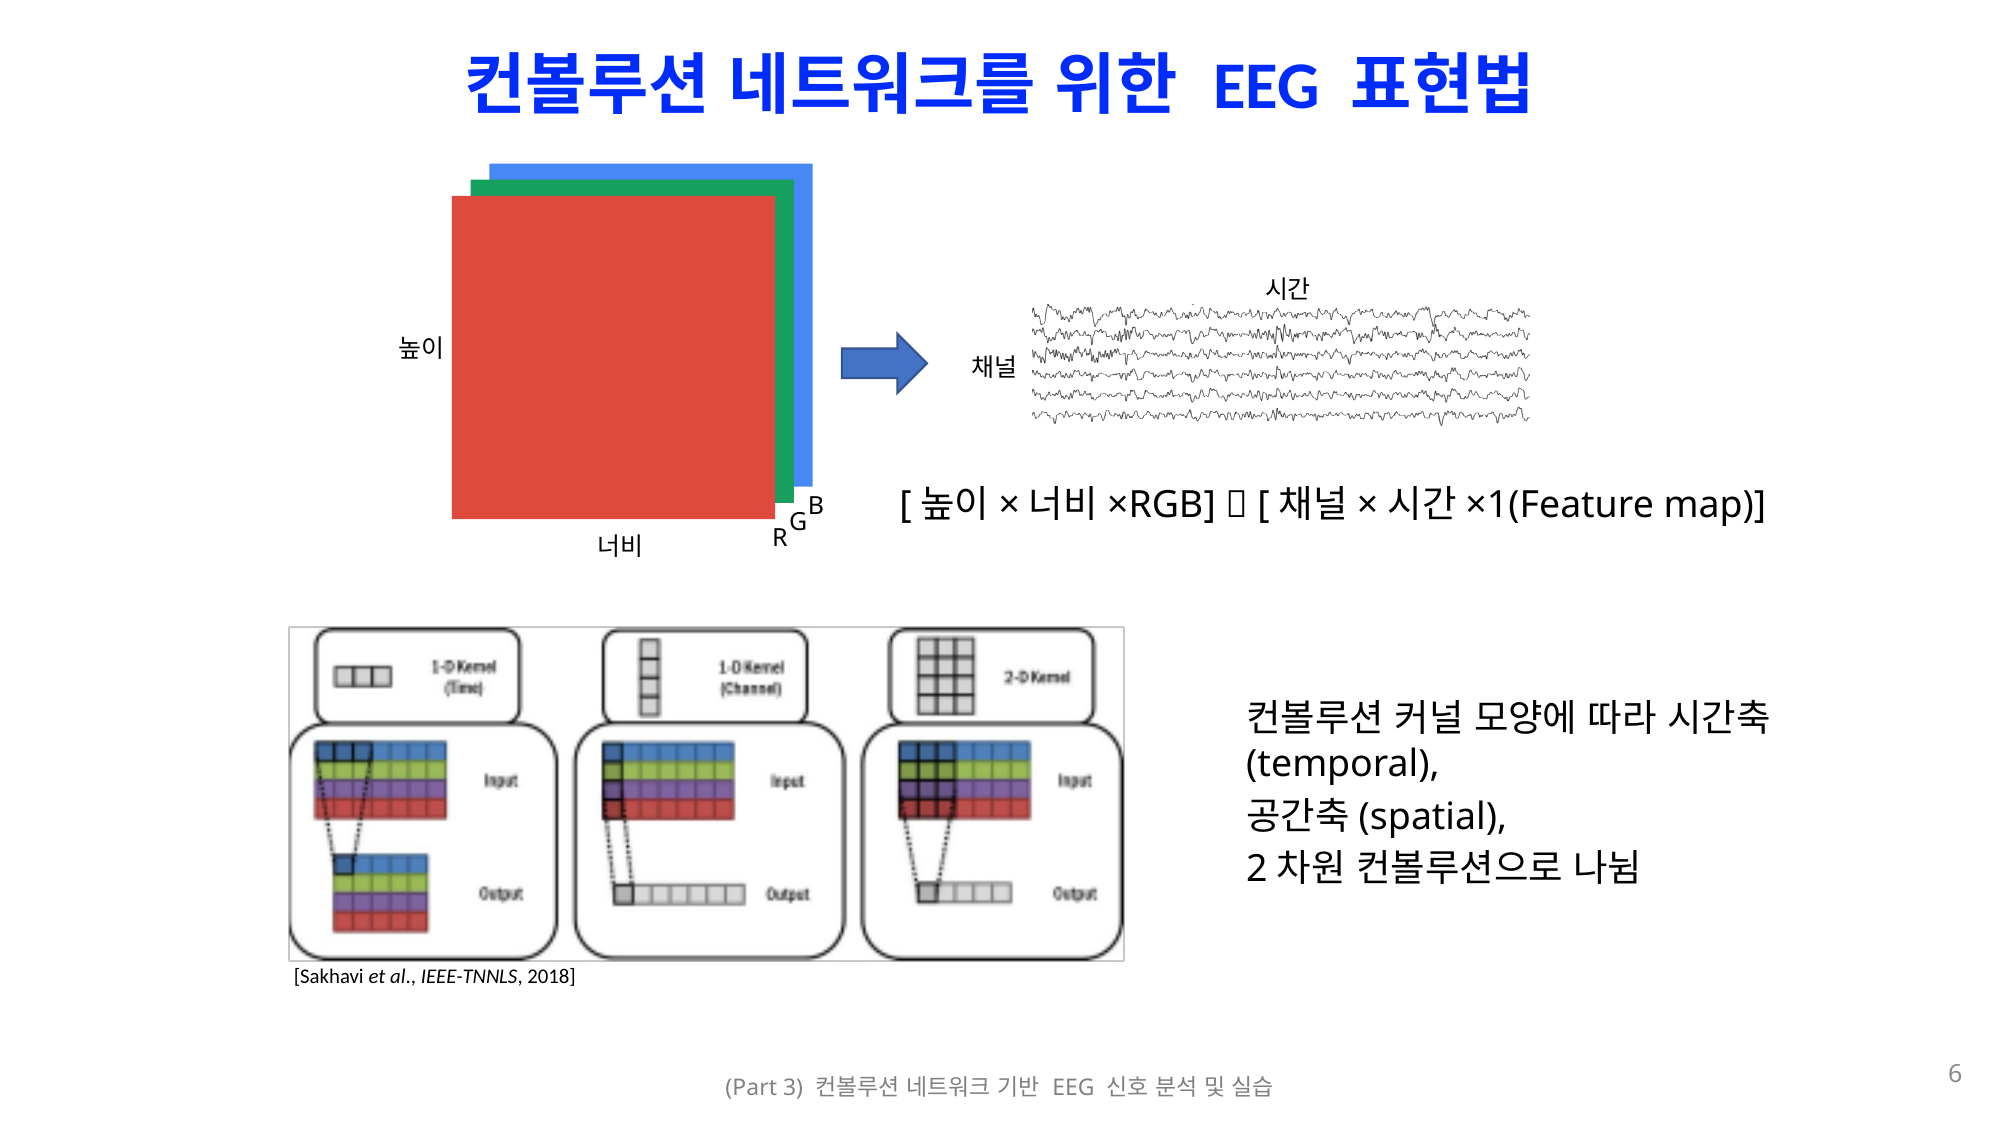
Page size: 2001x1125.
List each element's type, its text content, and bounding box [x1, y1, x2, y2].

text_box 컨볼루션 커널 모양에 따라 시간축(temporal), 공간축(spatial), 2차원 컨볼루션으로 나뉨 [1231, 686, 1828, 1113]
slide_number 6 [1527, 1042, 1978, 1103]
text_box [높이×너비×RGB]  [채널×시간×1(Feature map)] [1530, 472, 1828, 559]
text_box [381, 163, 1530, 569]
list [279, 617, 1128, 968]
title 컨볼루션 네트워크를 위한 EEG 표현법 [0, 0, 2000, 174]
text_box [Sakhavi et al., IEEE-TNNLS, 2018] [237, 957, 633, 1010]
text_box (Part 3) 컨볼루션 네트워크 기반 EEG 신호 분석 및 실습 [490, 1065, 1510, 1125]
